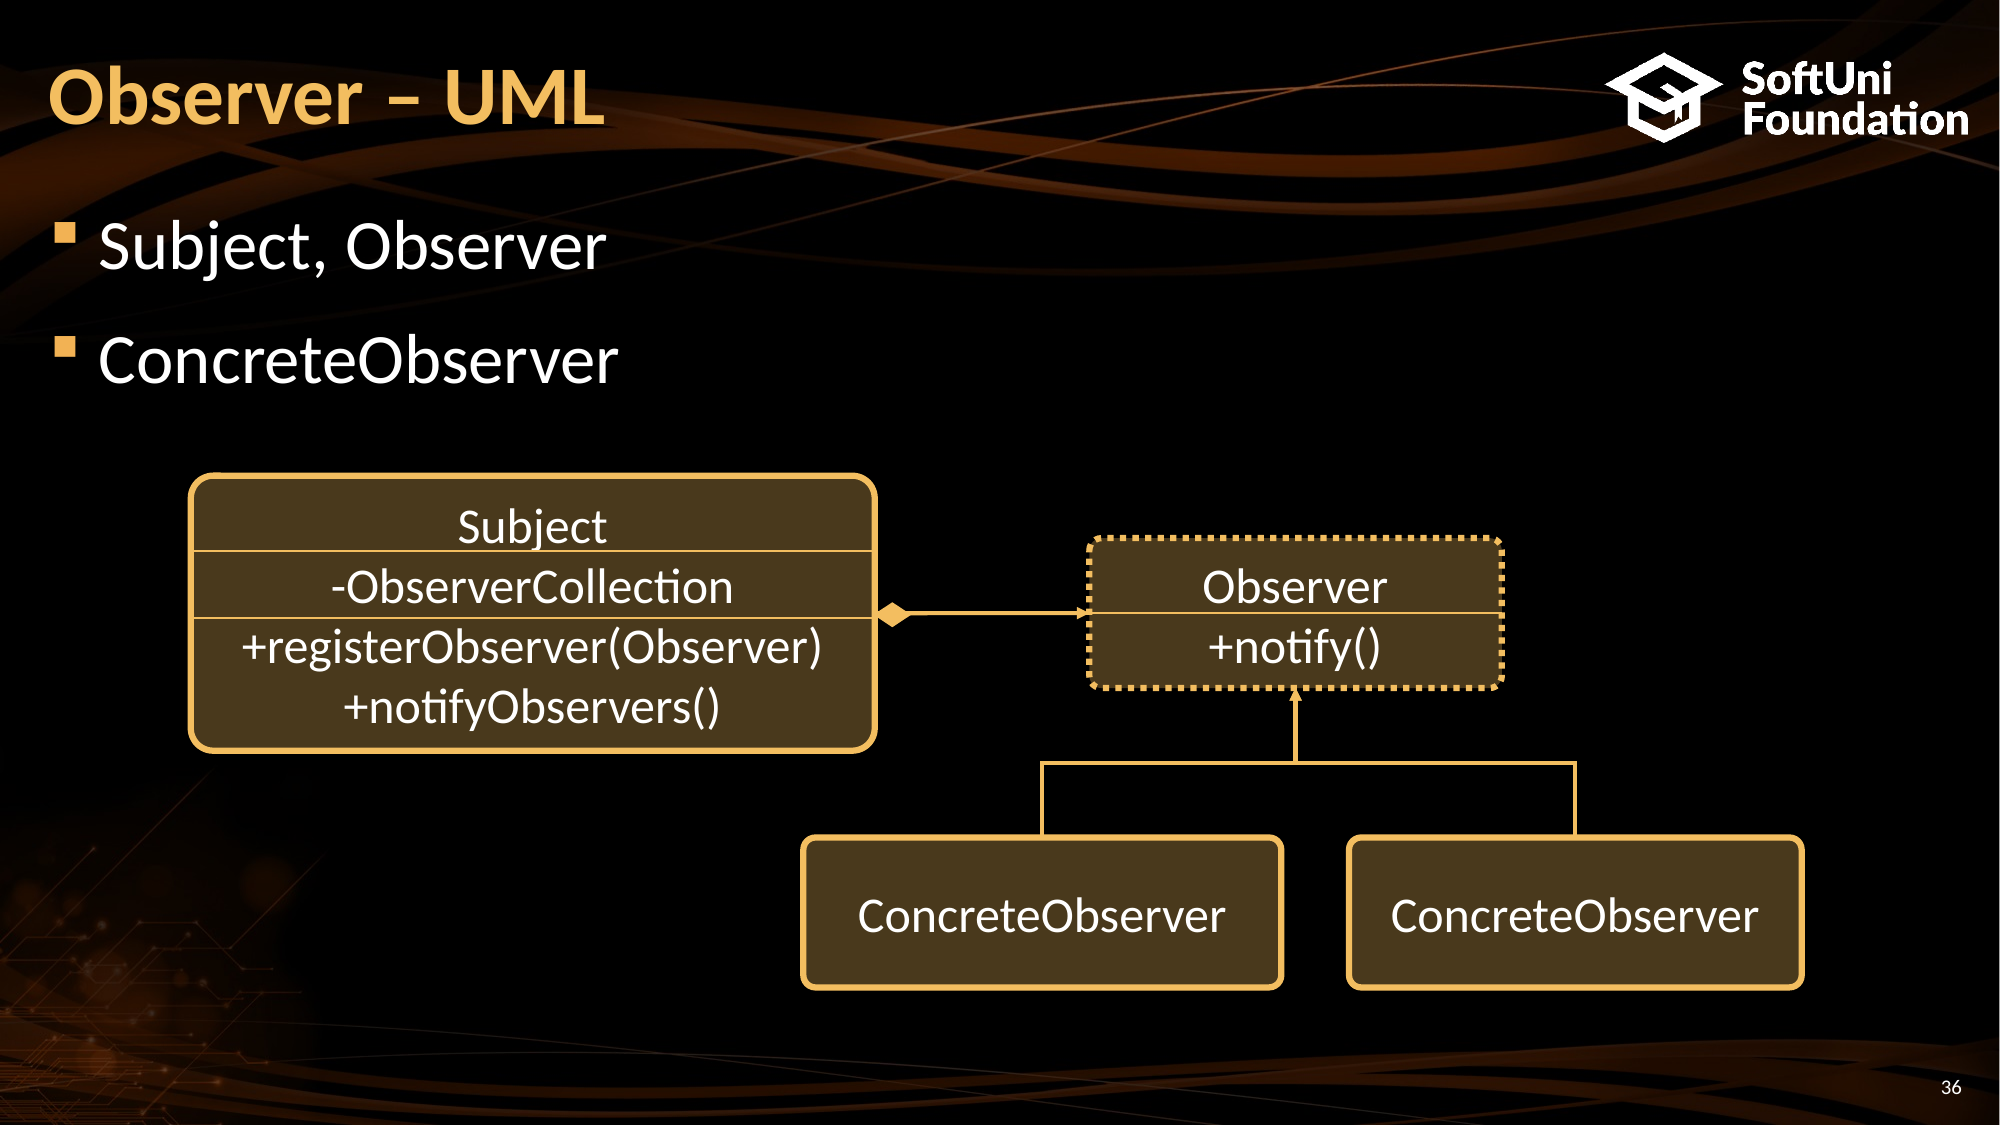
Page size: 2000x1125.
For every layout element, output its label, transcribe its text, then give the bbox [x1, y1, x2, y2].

list Subject, Observer ConcreteObserver [31, 188, 1968, 1103]
picture [0, 0, 2000, 1125]
slide_number 36 [1897, 1070, 1968, 1103]
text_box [188, 475, 1802, 988]
title Observer – UML [30, 6, 1602, 189]
